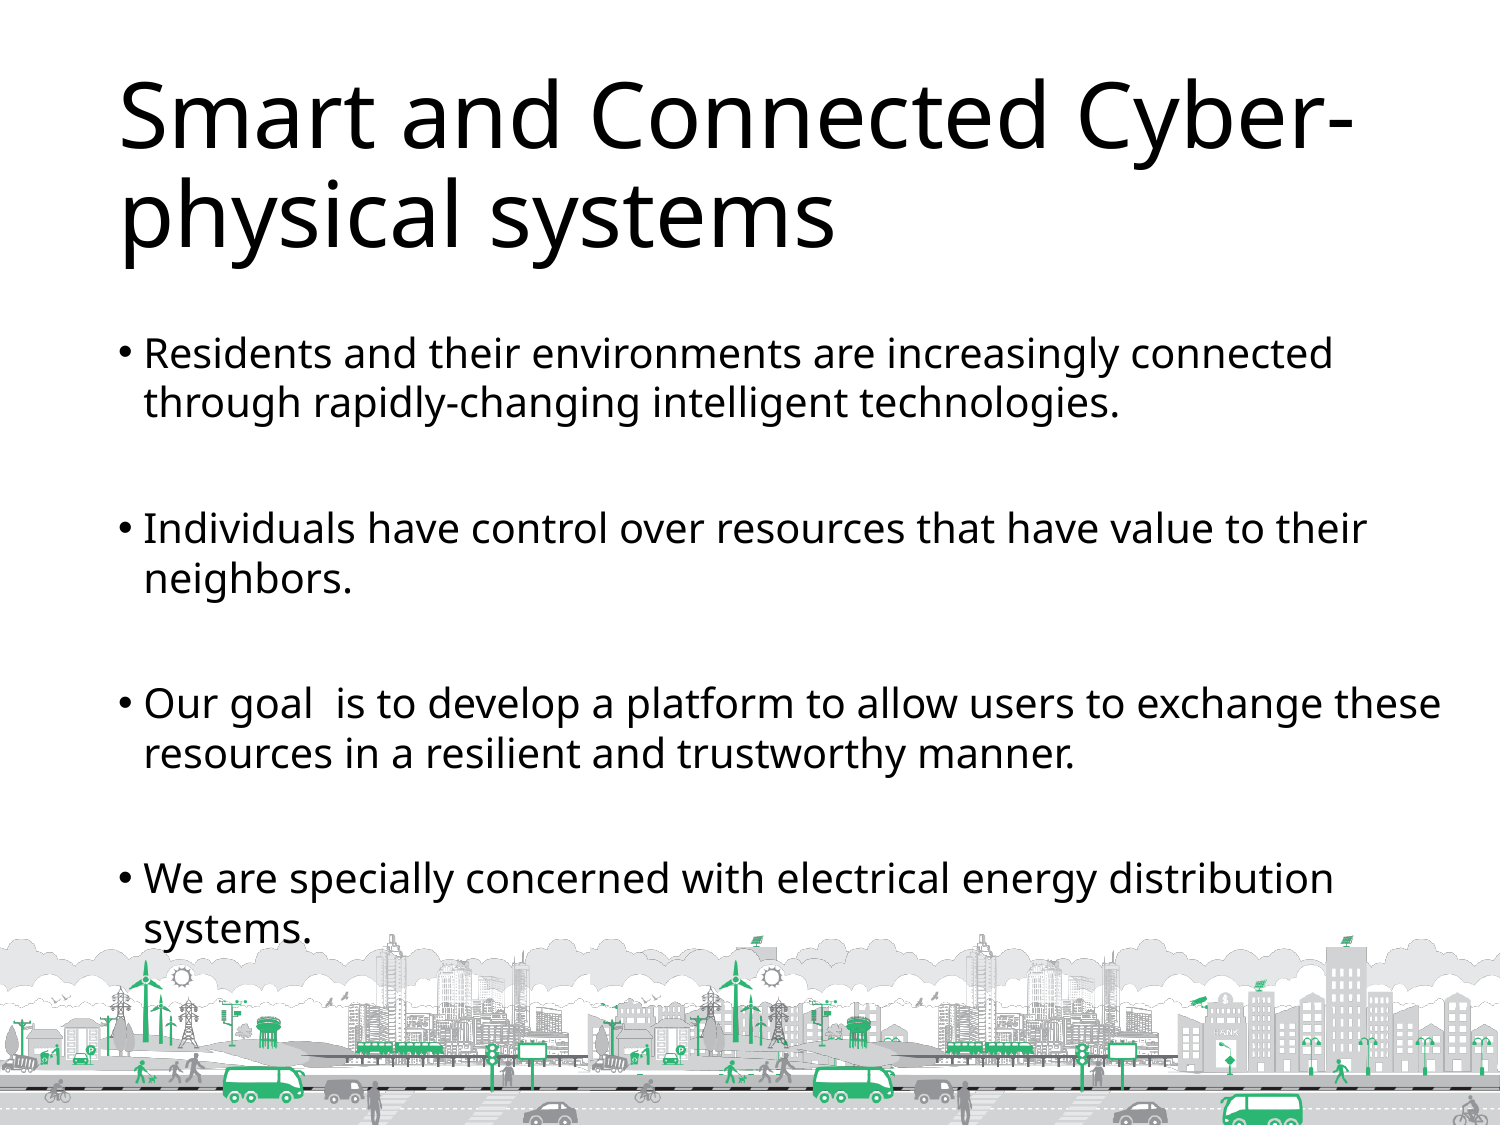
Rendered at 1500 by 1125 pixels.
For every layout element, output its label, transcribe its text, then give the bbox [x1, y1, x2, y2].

title Smart and Connected Cyber-physical systems [103, 59, 1397, 278]
list Residents and their environments are increasingly connected through rapidly-changing intelligent technologies. Individuals have control over resources that have value to their neighbors. Our goal is to develop a platform to allow users to exchange these resources in a resilient and trustworthy manner. We are specially concerned with electrical energy distribution systems. [103, 319, 1474, 962]
picture [0, 924, 1500, 1125]
